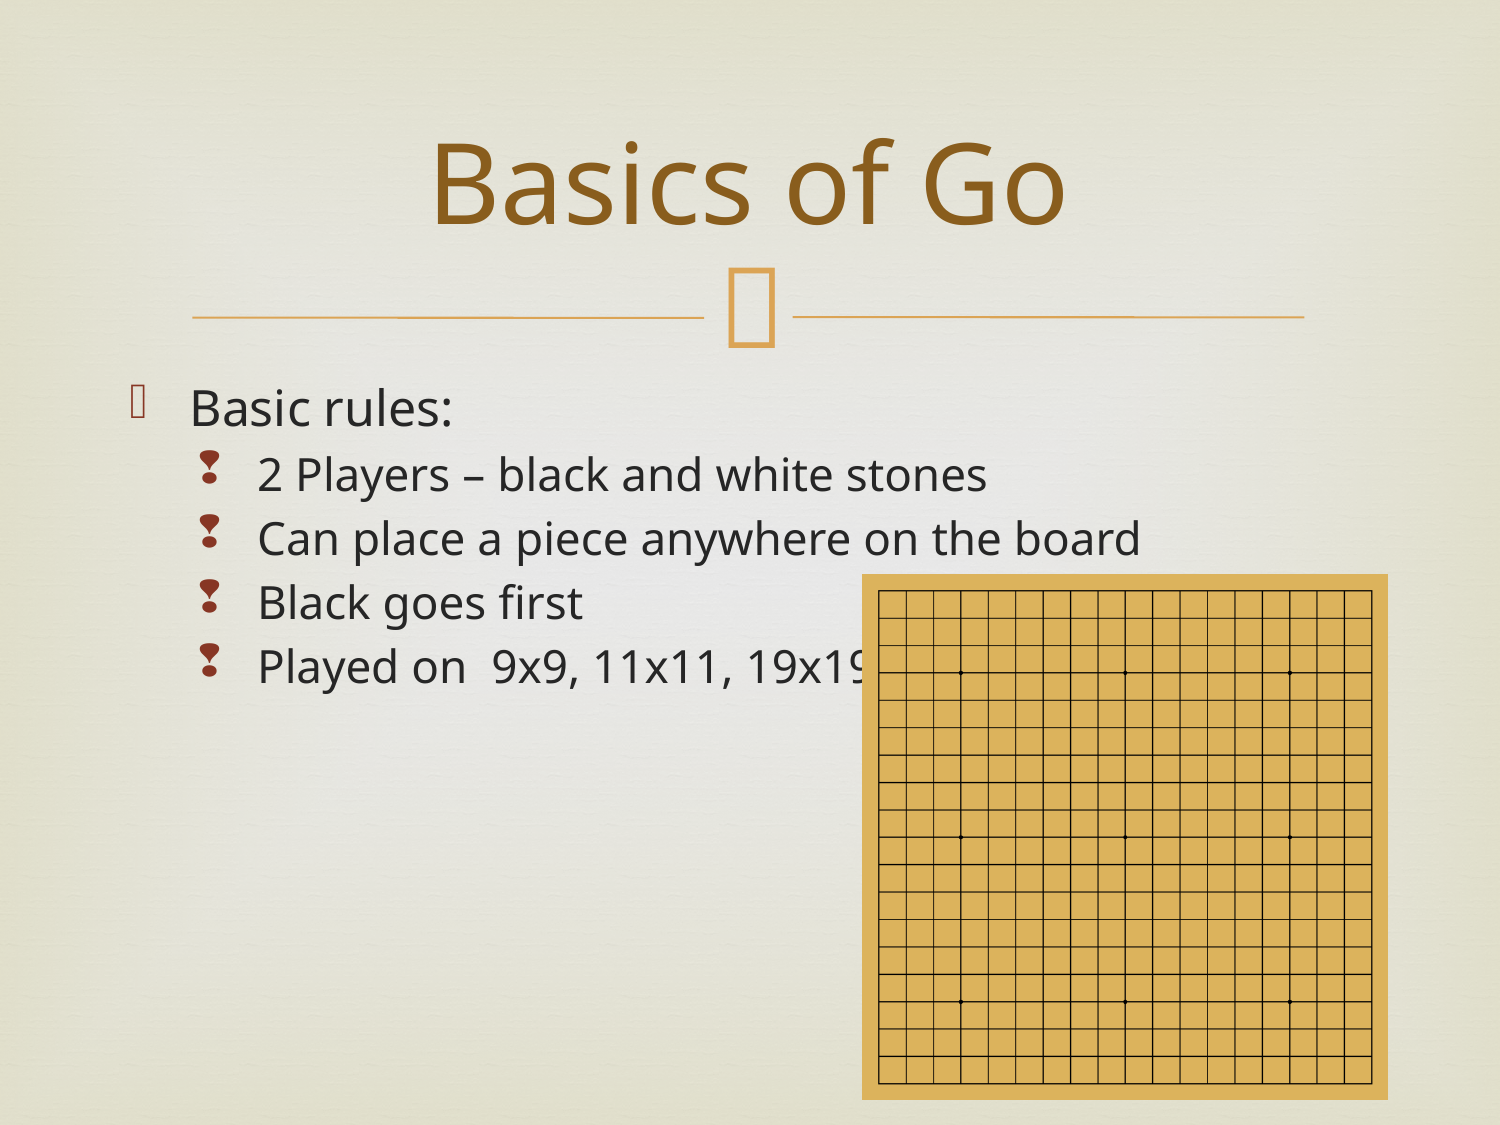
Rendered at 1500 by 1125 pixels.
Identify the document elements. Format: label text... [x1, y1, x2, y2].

picture [861, 574, 1388, 1101]
list Basic rules: 2 Players – black and white stones Can place a piece anywhere on the board Black goes first Played on 9x9, 11x11, 19x19 [114, 368, 1386, 1005]
title Basics of Go [112, 93, 1386, 267]
